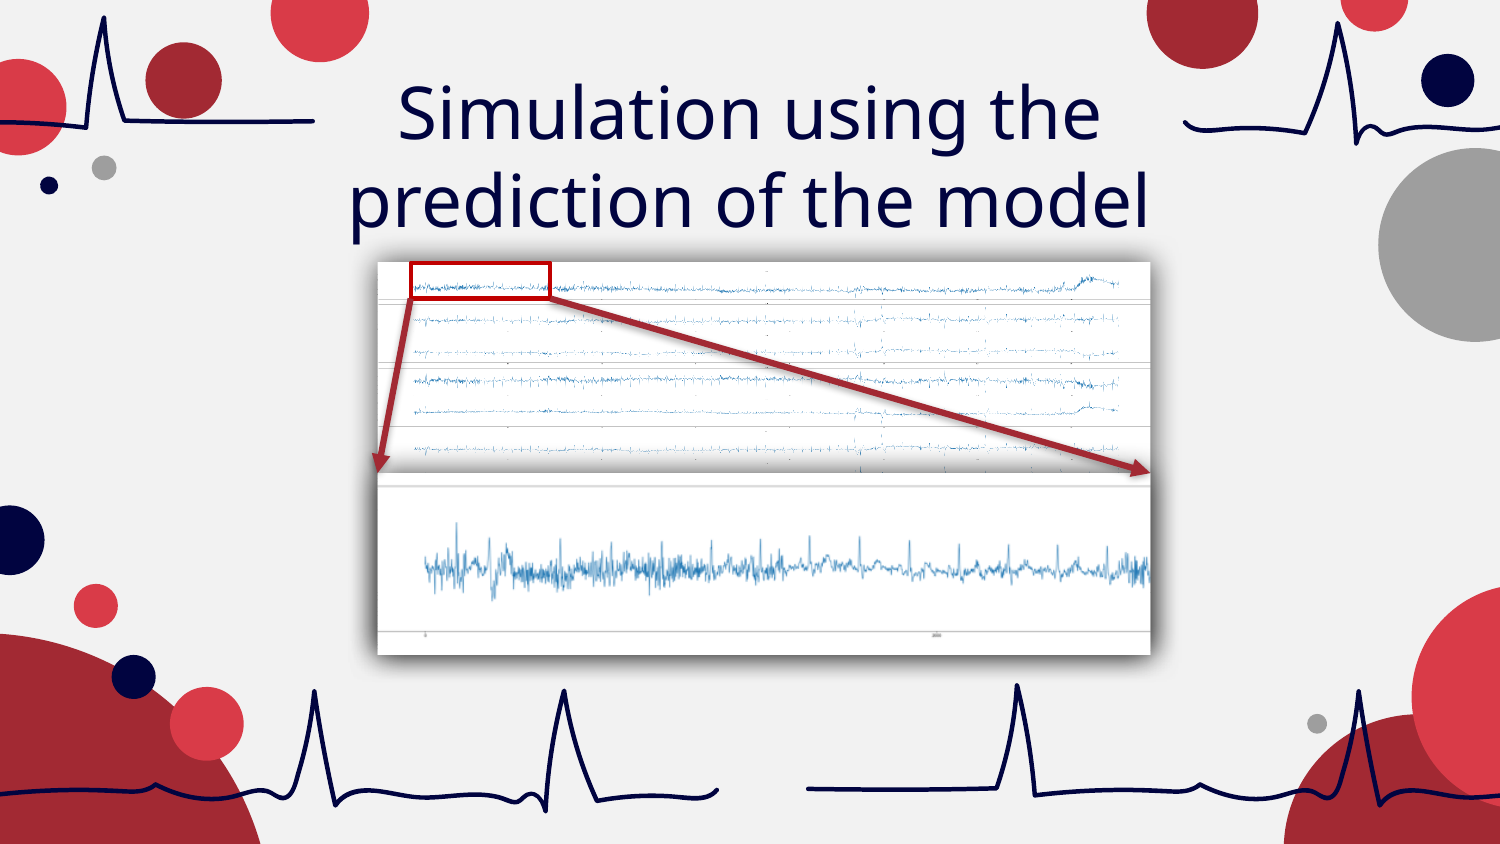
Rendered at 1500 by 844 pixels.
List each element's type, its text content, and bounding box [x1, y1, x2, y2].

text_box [550, 298, 1151, 474]
title Simulation using the prediction of the model [293, 51, 1207, 146]
picture [377, 262, 1151, 655]
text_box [377, 298, 411, 474]
